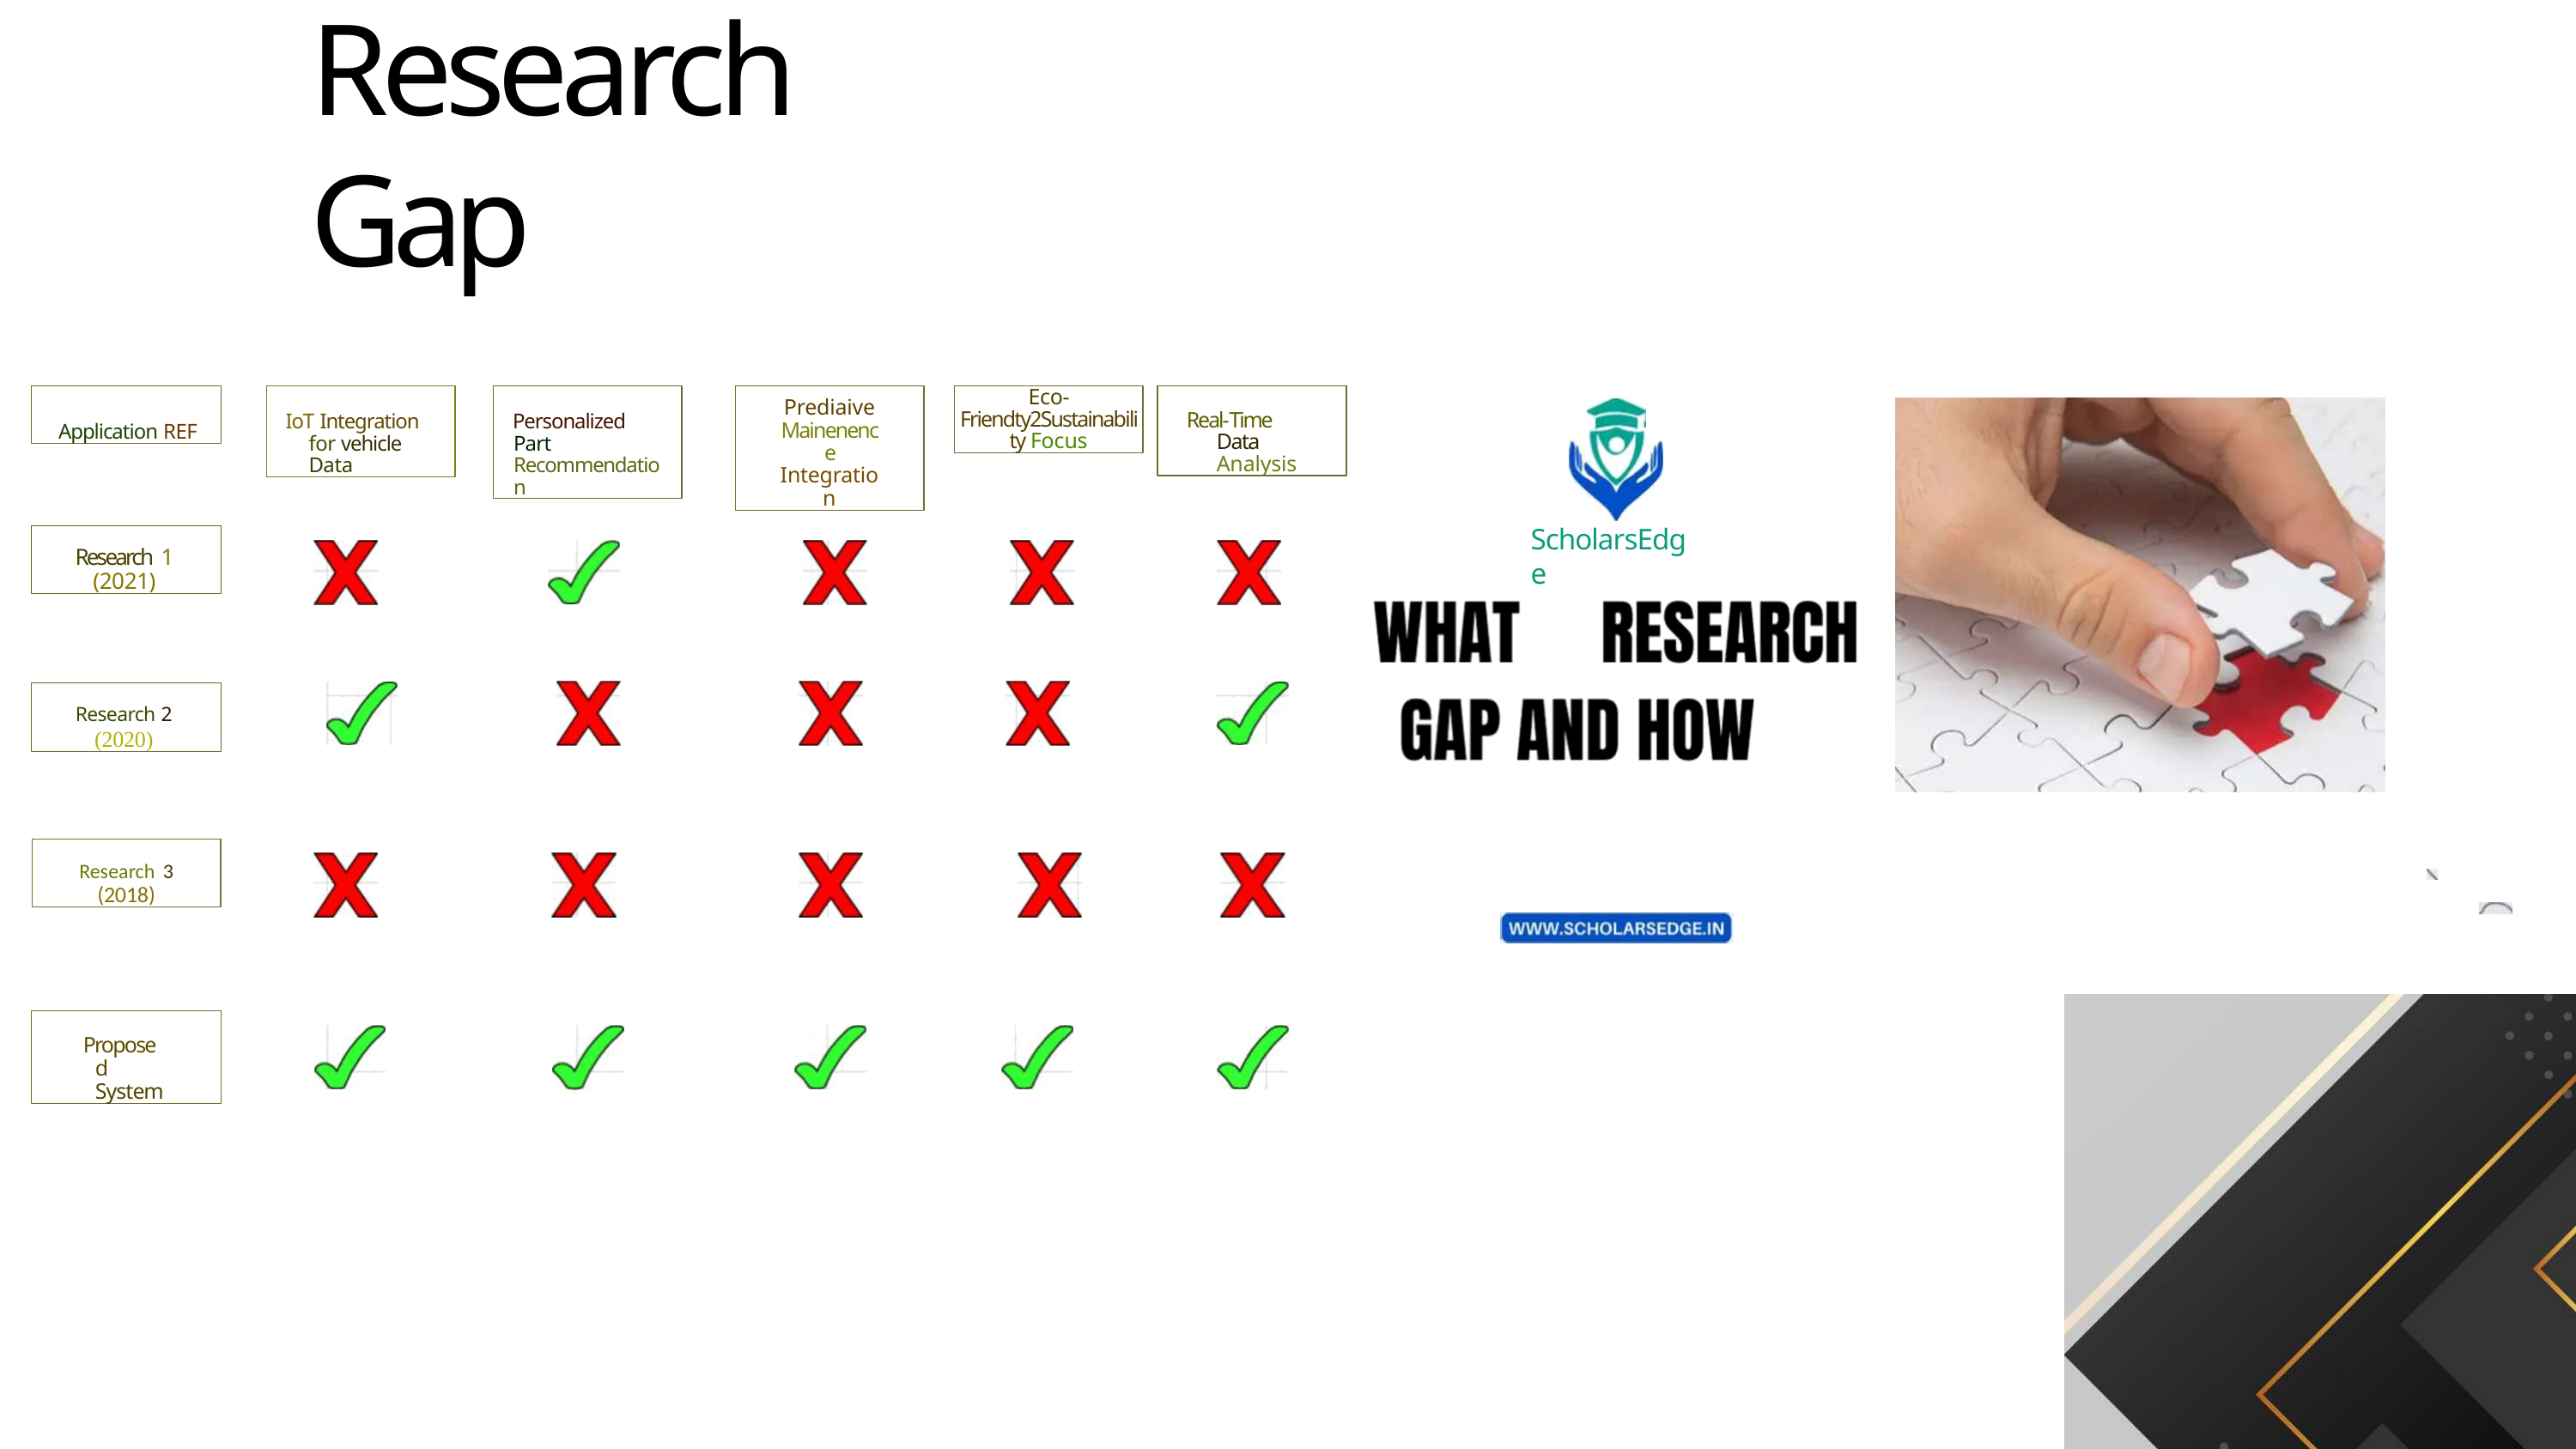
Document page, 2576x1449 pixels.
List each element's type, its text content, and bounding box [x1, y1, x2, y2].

text_box Application REF [31, 385, 222, 444]
picture [2063, 994, 2576, 1449]
picture [1569, 398, 1664, 521]
text_box Personalized Part Recommendation [493, 385, 683, 499]
text_box ScholarsEdge [1528, 519, 1702, 591]
picture [313, 852, 379, 918]
picture [1400, 698, 1502, 761]
text_box Proposed System [31, 1010, 222, 1104]
picture [1001, 1025, 1074, 1089]
picture [1009, 540, 1075, 605]
picture [798, 852, 864, 918]
picture [2479, 902, 2513, 914]
title Research Gap [308, 0, 1058, 293]
picture [1373, 600, 1522, 664]
picture [794, 1025, 867, 1089]
picture [1216, 540, 1282, 605]
picture [2426, 869, 2439, 880]
picture [1637, 698, 1755, 761]
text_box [1499, 912, 1736, 943]
text_box Research 3 (2018) [32, 839, 222, 907]
picture [1516, 698, 1619, 761]
text_box Eco- Friendty2Sustainability Focus [954, 385, 1144, 453]
picture [325, 682, 398, 745]
picture [552, 1025, 625, 1090]
picture [556, 681, 622, 746]
picture [313, 1025, 386, 1089]
picture [548, 540, 621, 605]
text_box IoT Integration for vehicle Data [266, 385, 456, 477]
picture [798, 681, 864, 746]
picture [802, 540, 868, 605]
picture [1220, 852, 1286, 918]
picture [1005, 681, 1071, 746]
text_box Research 1 (2021) [31, 525, 222, 594]
picture [1017, 852, 1083, 918]
picture [1601, 600, 1858, 664]
picture [1217, 682, 1290, 745]
picture [1894, 397, 2386, 792]
picture [313, 540, 379, 605]
picture [551, 852, 617, 918]
text_box Prediaive Mainenence Integration [735, 385, 925, 511]
text_box Real-Time Data Analysis [1157, 385, 1347, 476]
text_box Research 2 (2020) [31, 682, 222, 752]
picture [1216, 1025, 1290, 1089]
